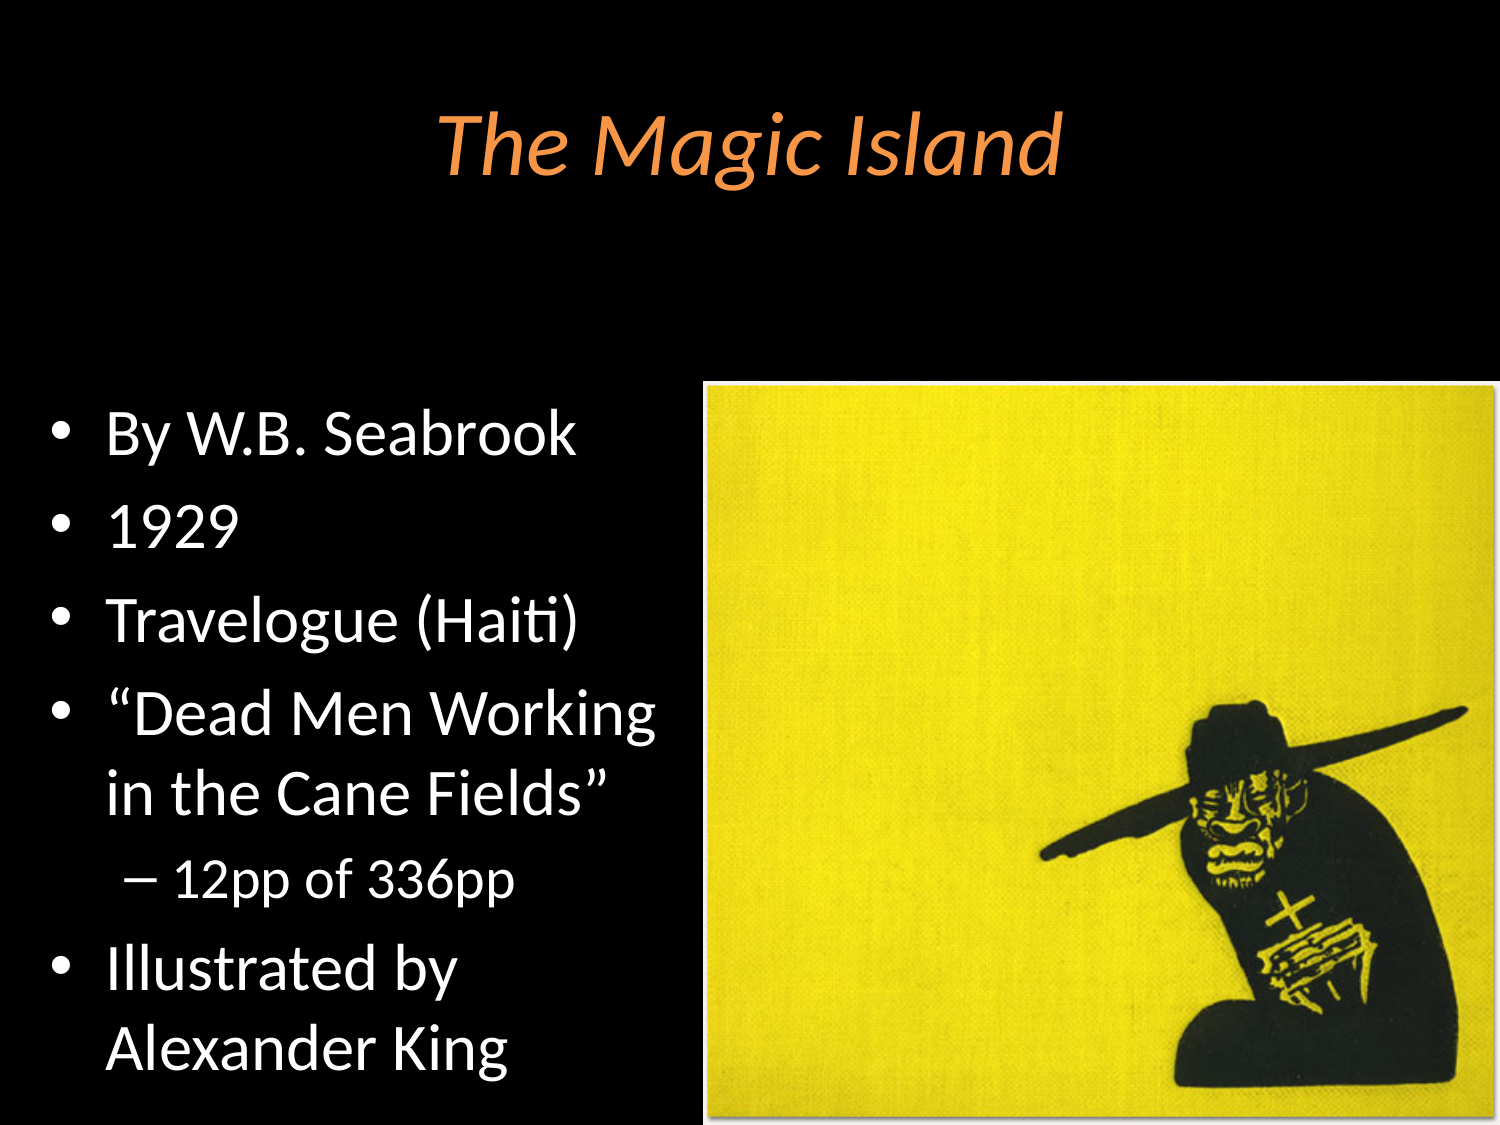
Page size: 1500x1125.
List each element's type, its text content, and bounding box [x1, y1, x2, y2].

picture [703, 381, 1500, 1125]
list By W.B. Seabrook 1929 Travelogue (Haiti) “Dead Men Working in the Cane Fields” 12pp of 336pp Illustrated by Alexander King [34, 381, 701, 1124]
title The Magic Island [75, 45, 1425, 233]
